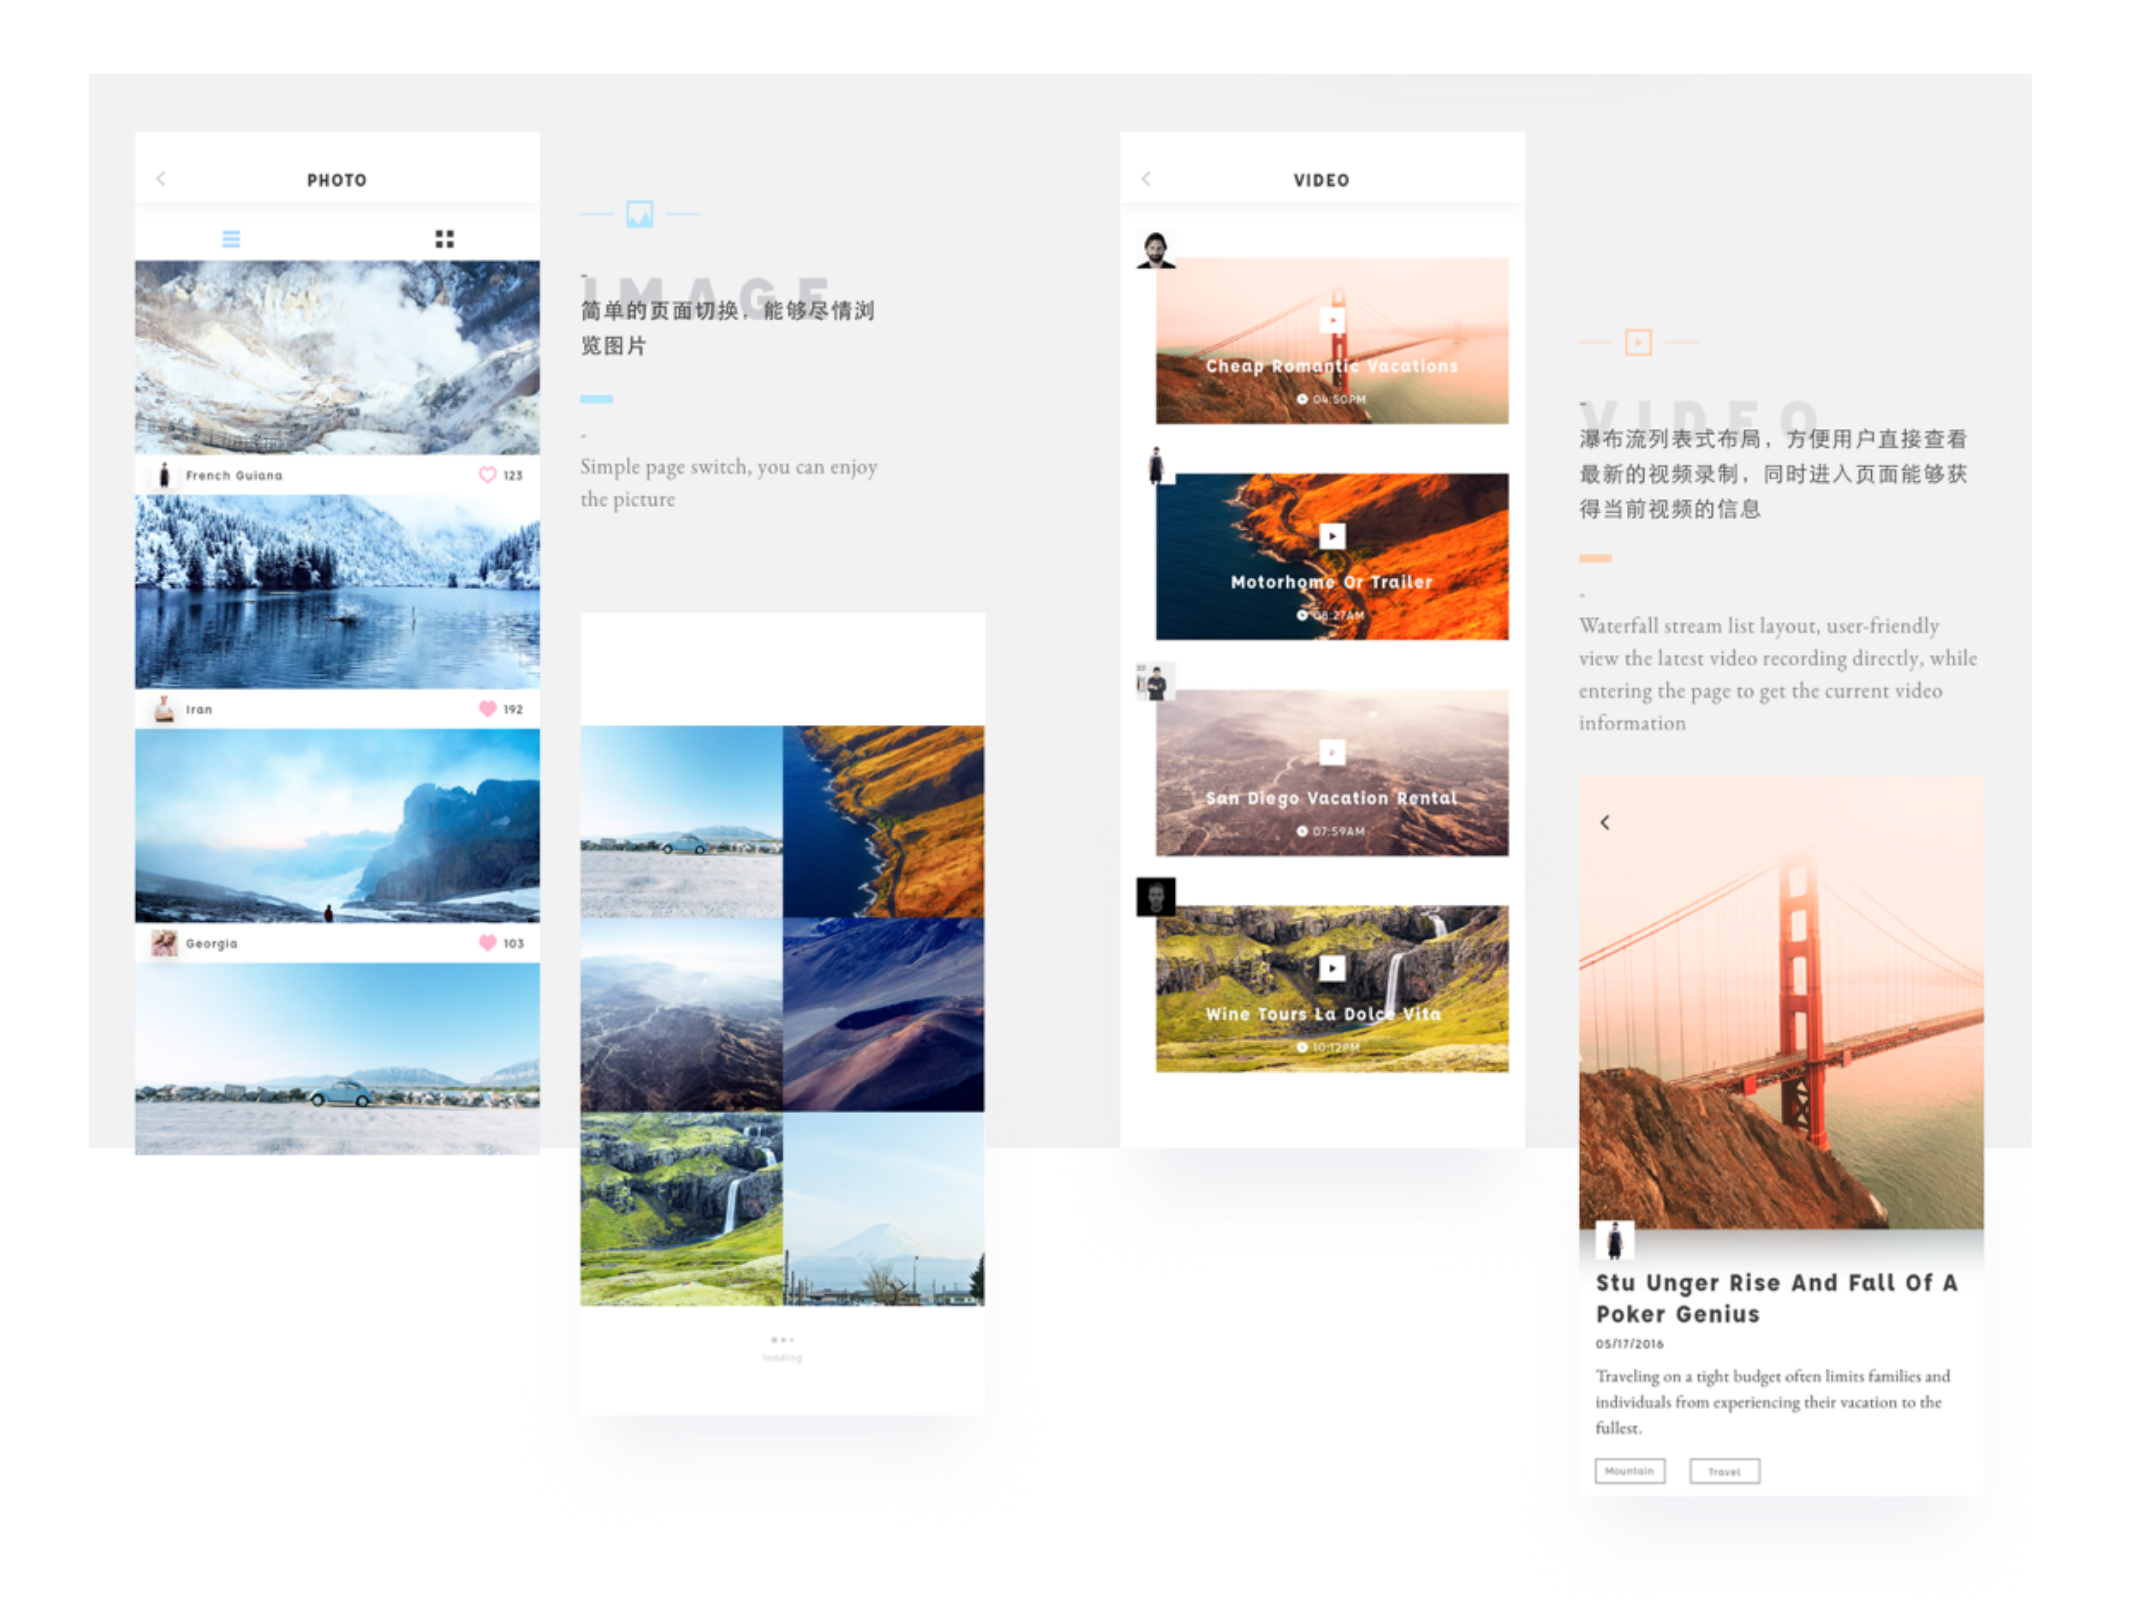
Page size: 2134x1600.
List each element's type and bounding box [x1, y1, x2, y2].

picture [88, 74, 2032, 1600]
